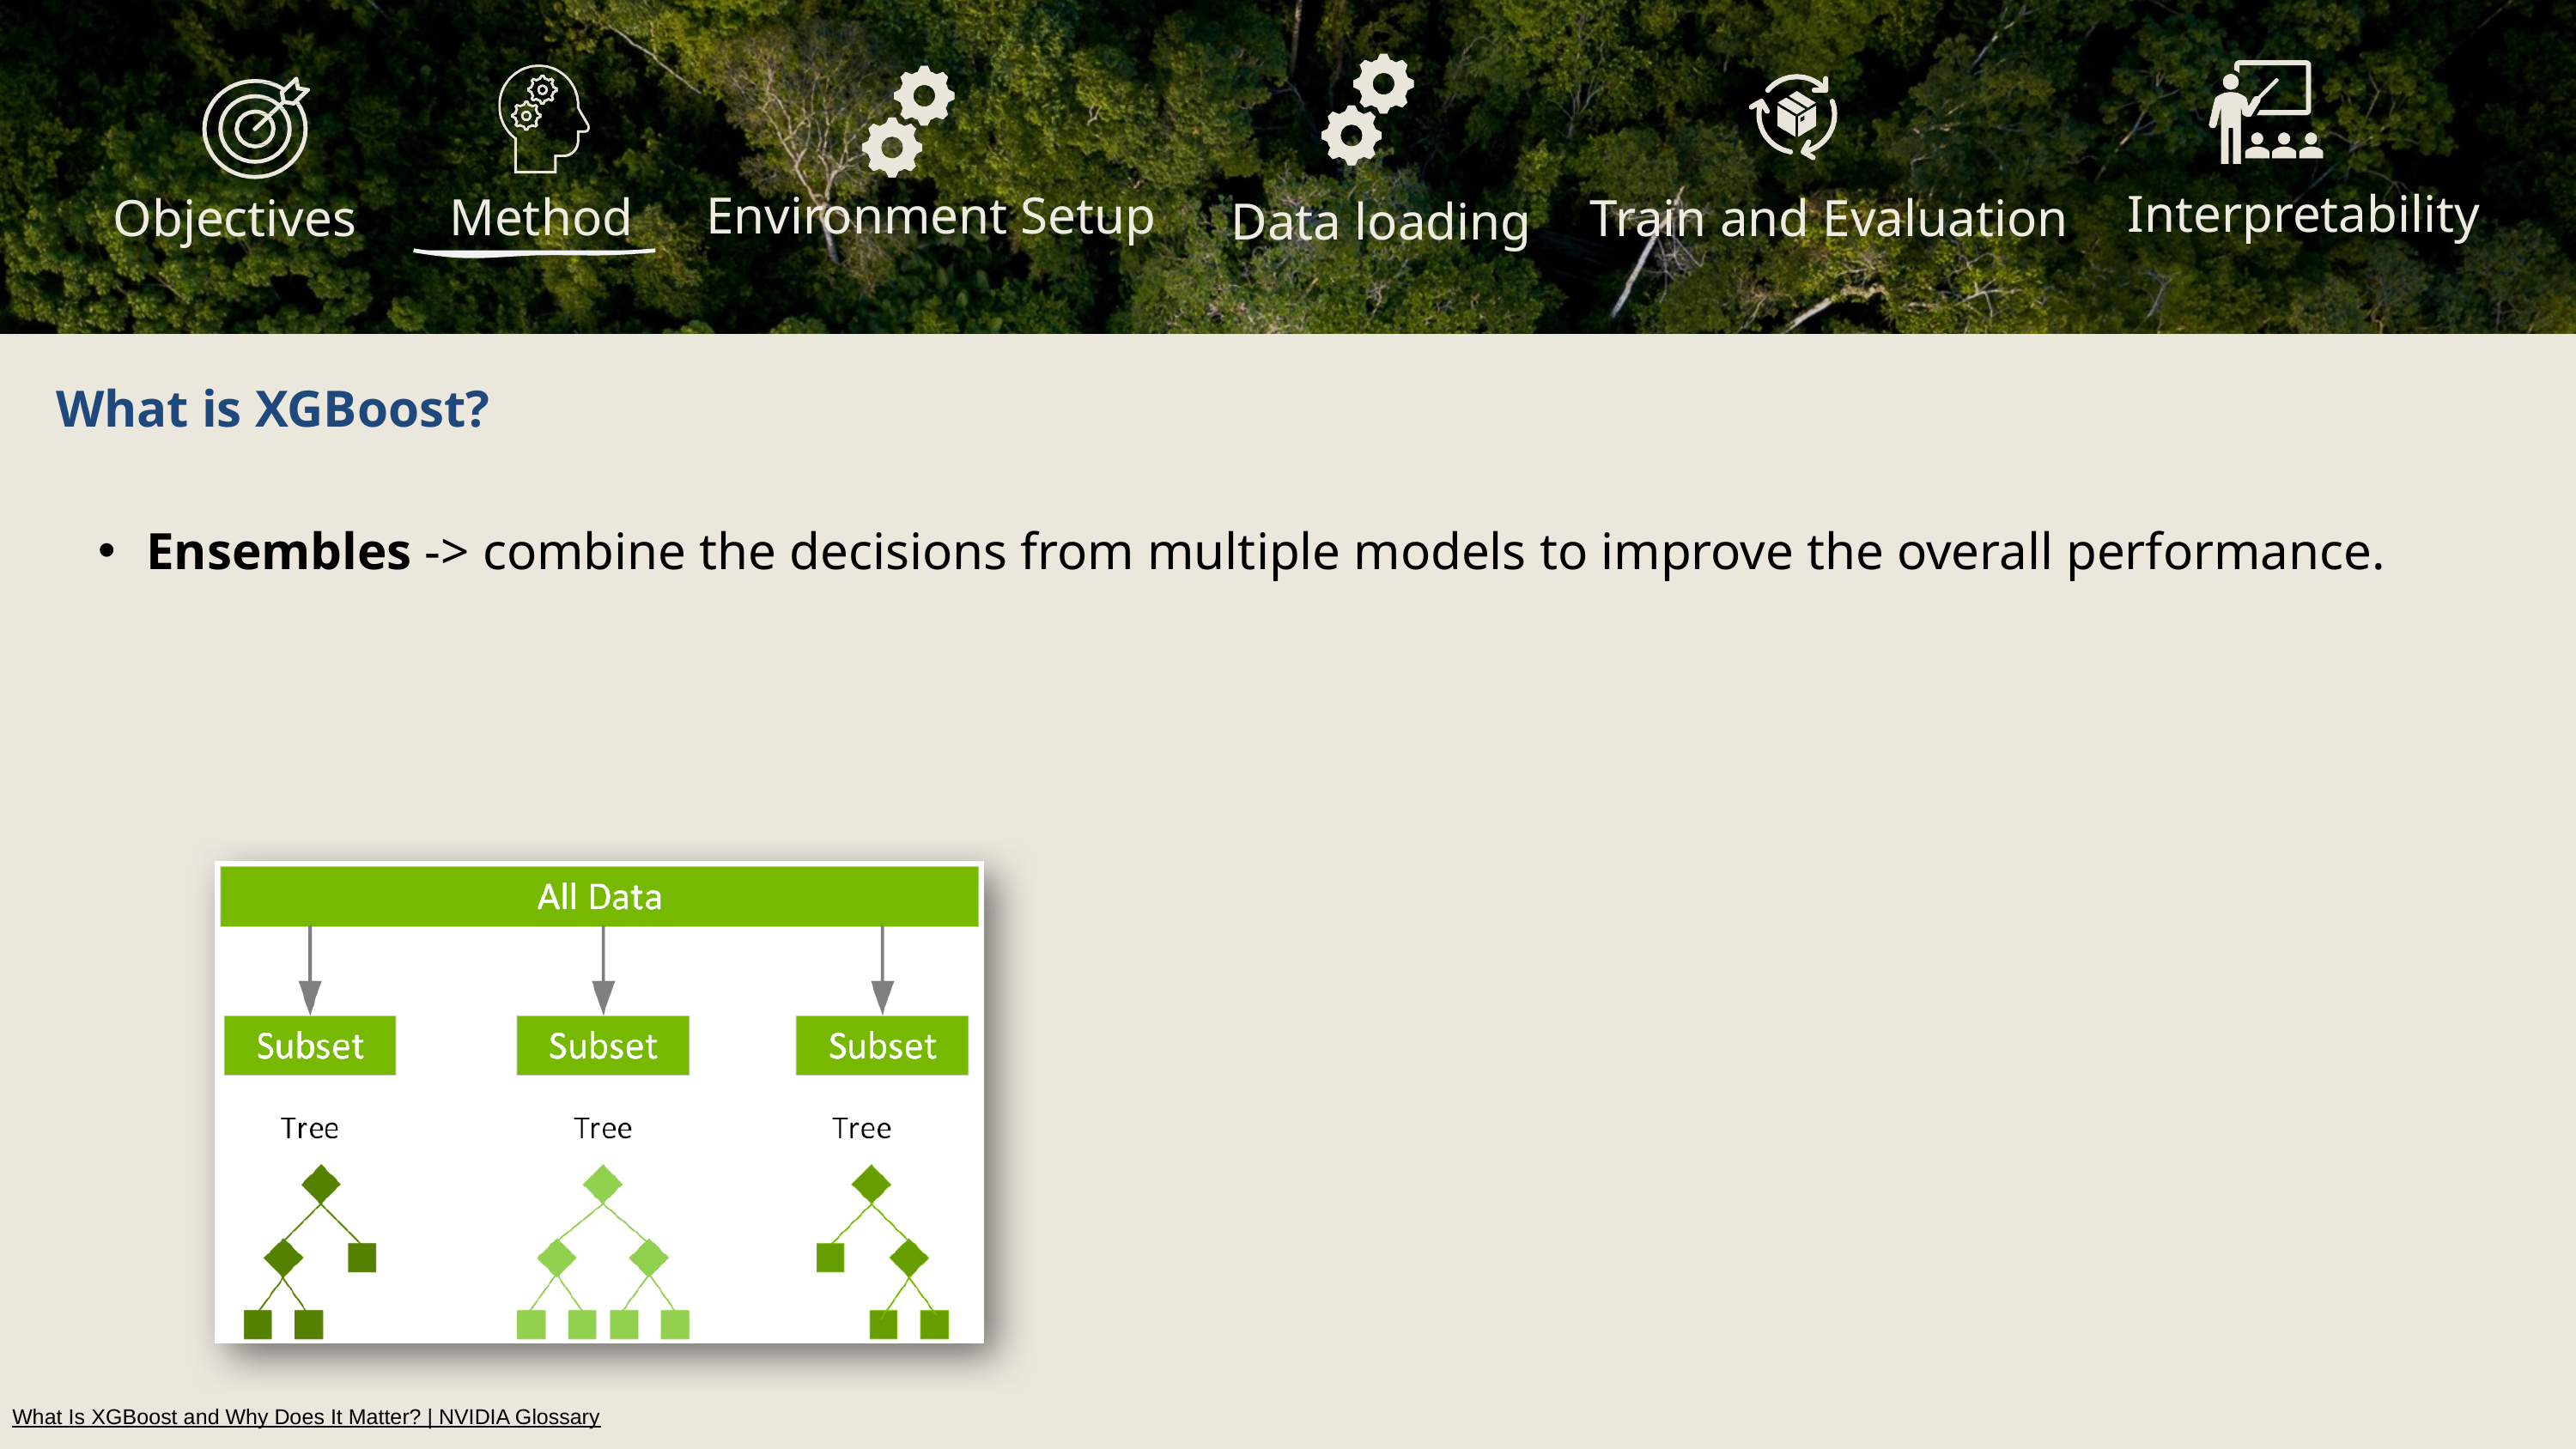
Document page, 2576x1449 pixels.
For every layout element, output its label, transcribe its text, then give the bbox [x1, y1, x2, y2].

text_box What is XGBoost? [43, 371, 589, 444]
picture [0, 0, 2576, 334]
text_box What Is XGBoost and Why Does It Matter? | NVIDIA Glossary [0, 1397, 1288, 1436]
text_box Ensembles -> combine the decisions from multiple models to improve the overall performance. [85, 512, 2490, 646]
picture [215, 861, 984, 1343]
